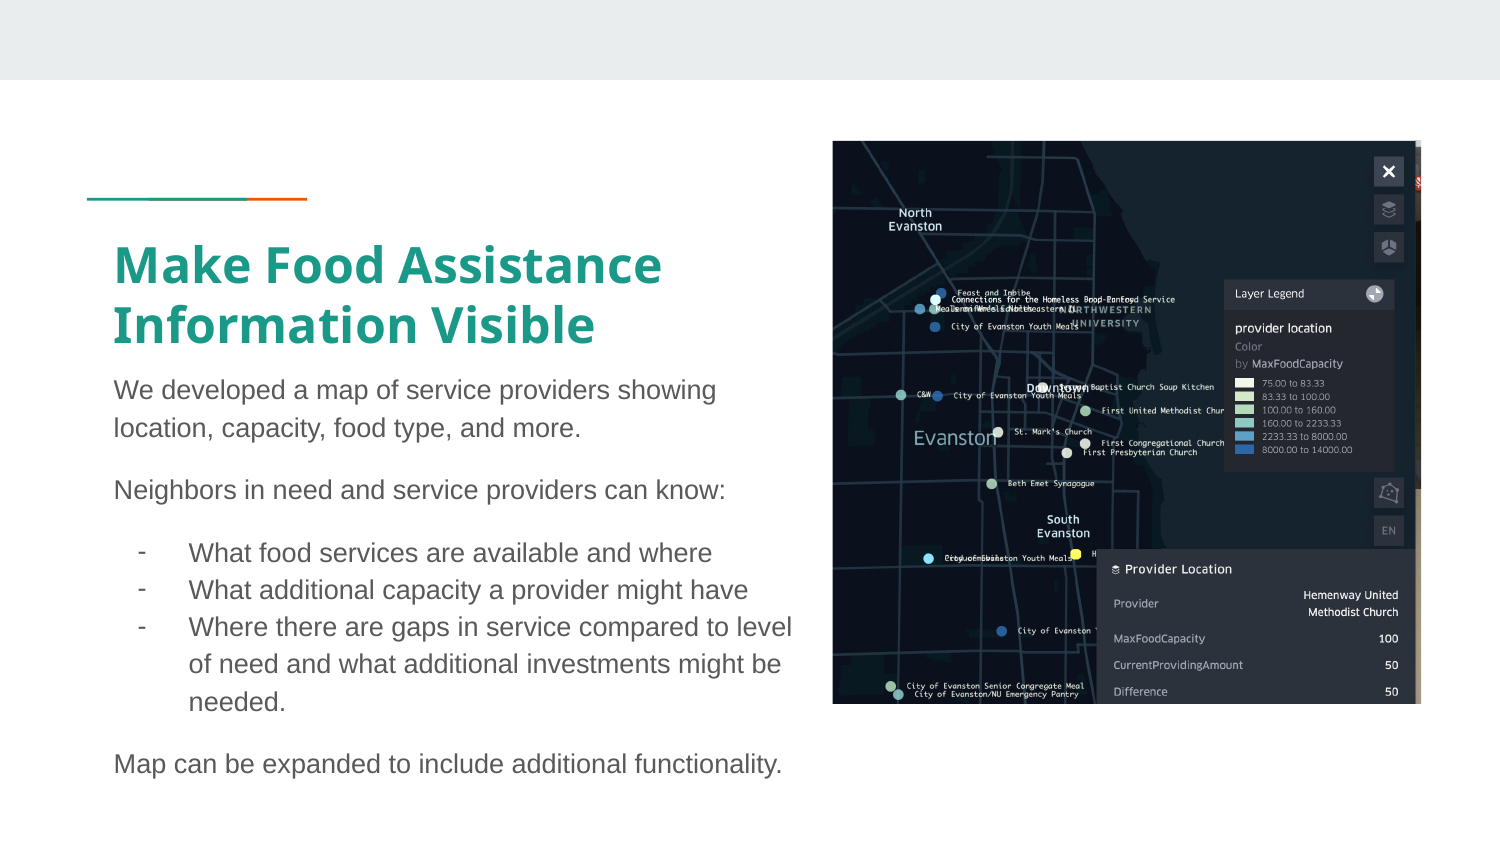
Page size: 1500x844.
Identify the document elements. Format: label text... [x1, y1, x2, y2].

title Make Food Assistance Information Visible [98, 218, 827, 386]
list We developed a map of service providers showing location, capacity, food type, and more. Neighbors in need and service providers can know: What food services are available and where What additional capacity a provider might have Where there are gaps in service compared to level of need and what additional investments might be needed. Map can be expanded to include additional functionality. [98, 353, 810, 729]
picture [832, 139, 1422, 704]
